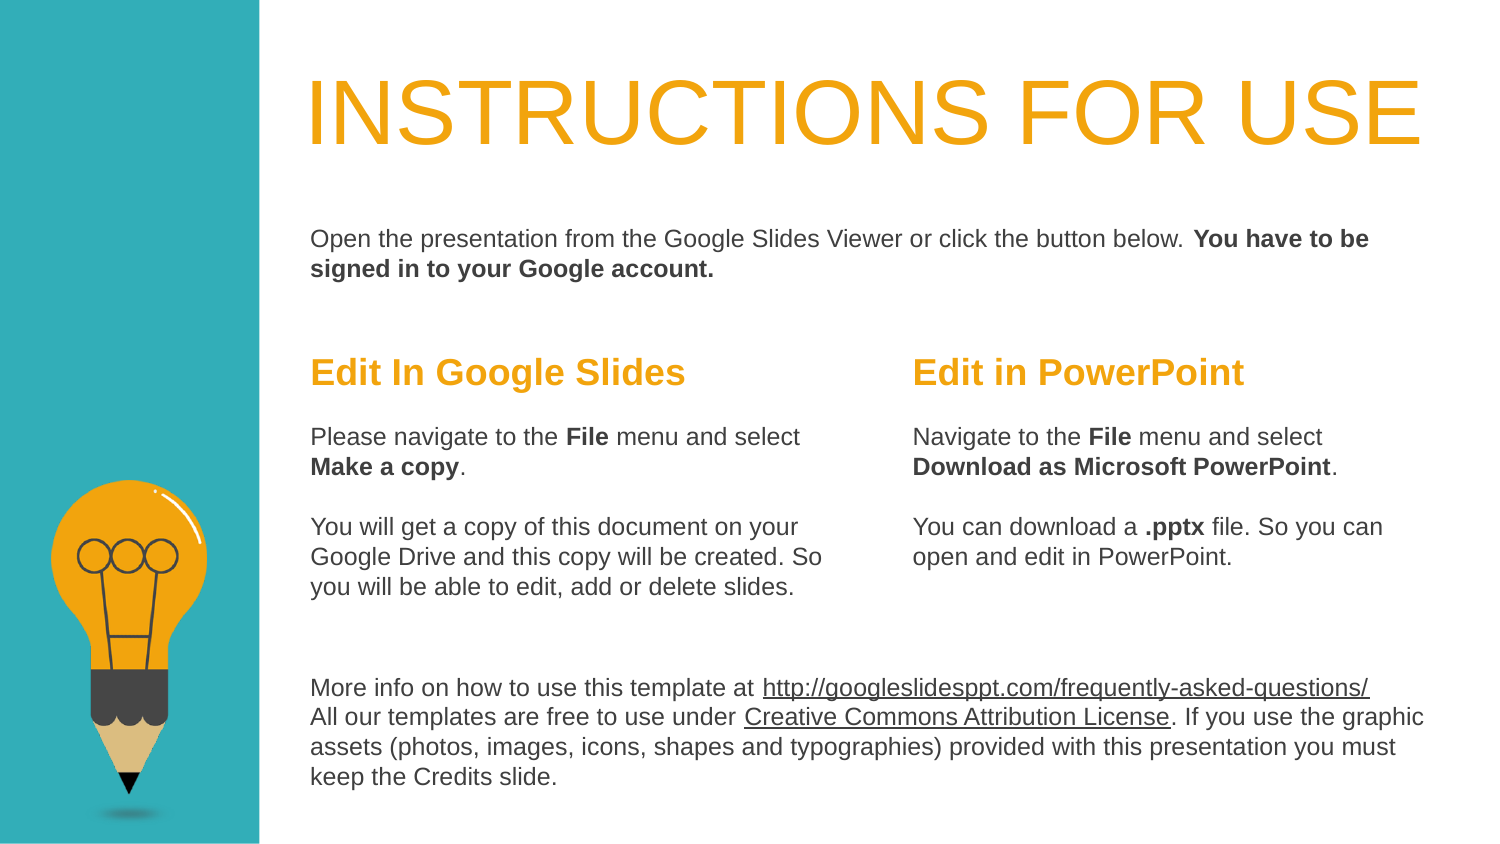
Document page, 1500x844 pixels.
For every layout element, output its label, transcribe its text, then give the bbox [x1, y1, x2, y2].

picture [51, 480, 207, 826]
text_box INSTRUCTIONS FOR USE [289, 45, 1500, 173]
text_box More info on how to use this template at http://googleslidesppt.com/frequently-asked-questions/ All our templates are free to use under Creative Commons Attribution License. If you use the graphic assets (photos, images, icons, shapes and typographies) provided with this presentation you must keep the Credits slide. [295, 663, 1442, 800]
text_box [897, 340, 1442, 580]
text_box Open the presentation from the Google Slides Viewer or click the button below. You have to be signed in to your Google account. [295, 214, 1442, 291]
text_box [295, 340, 839, 641]
